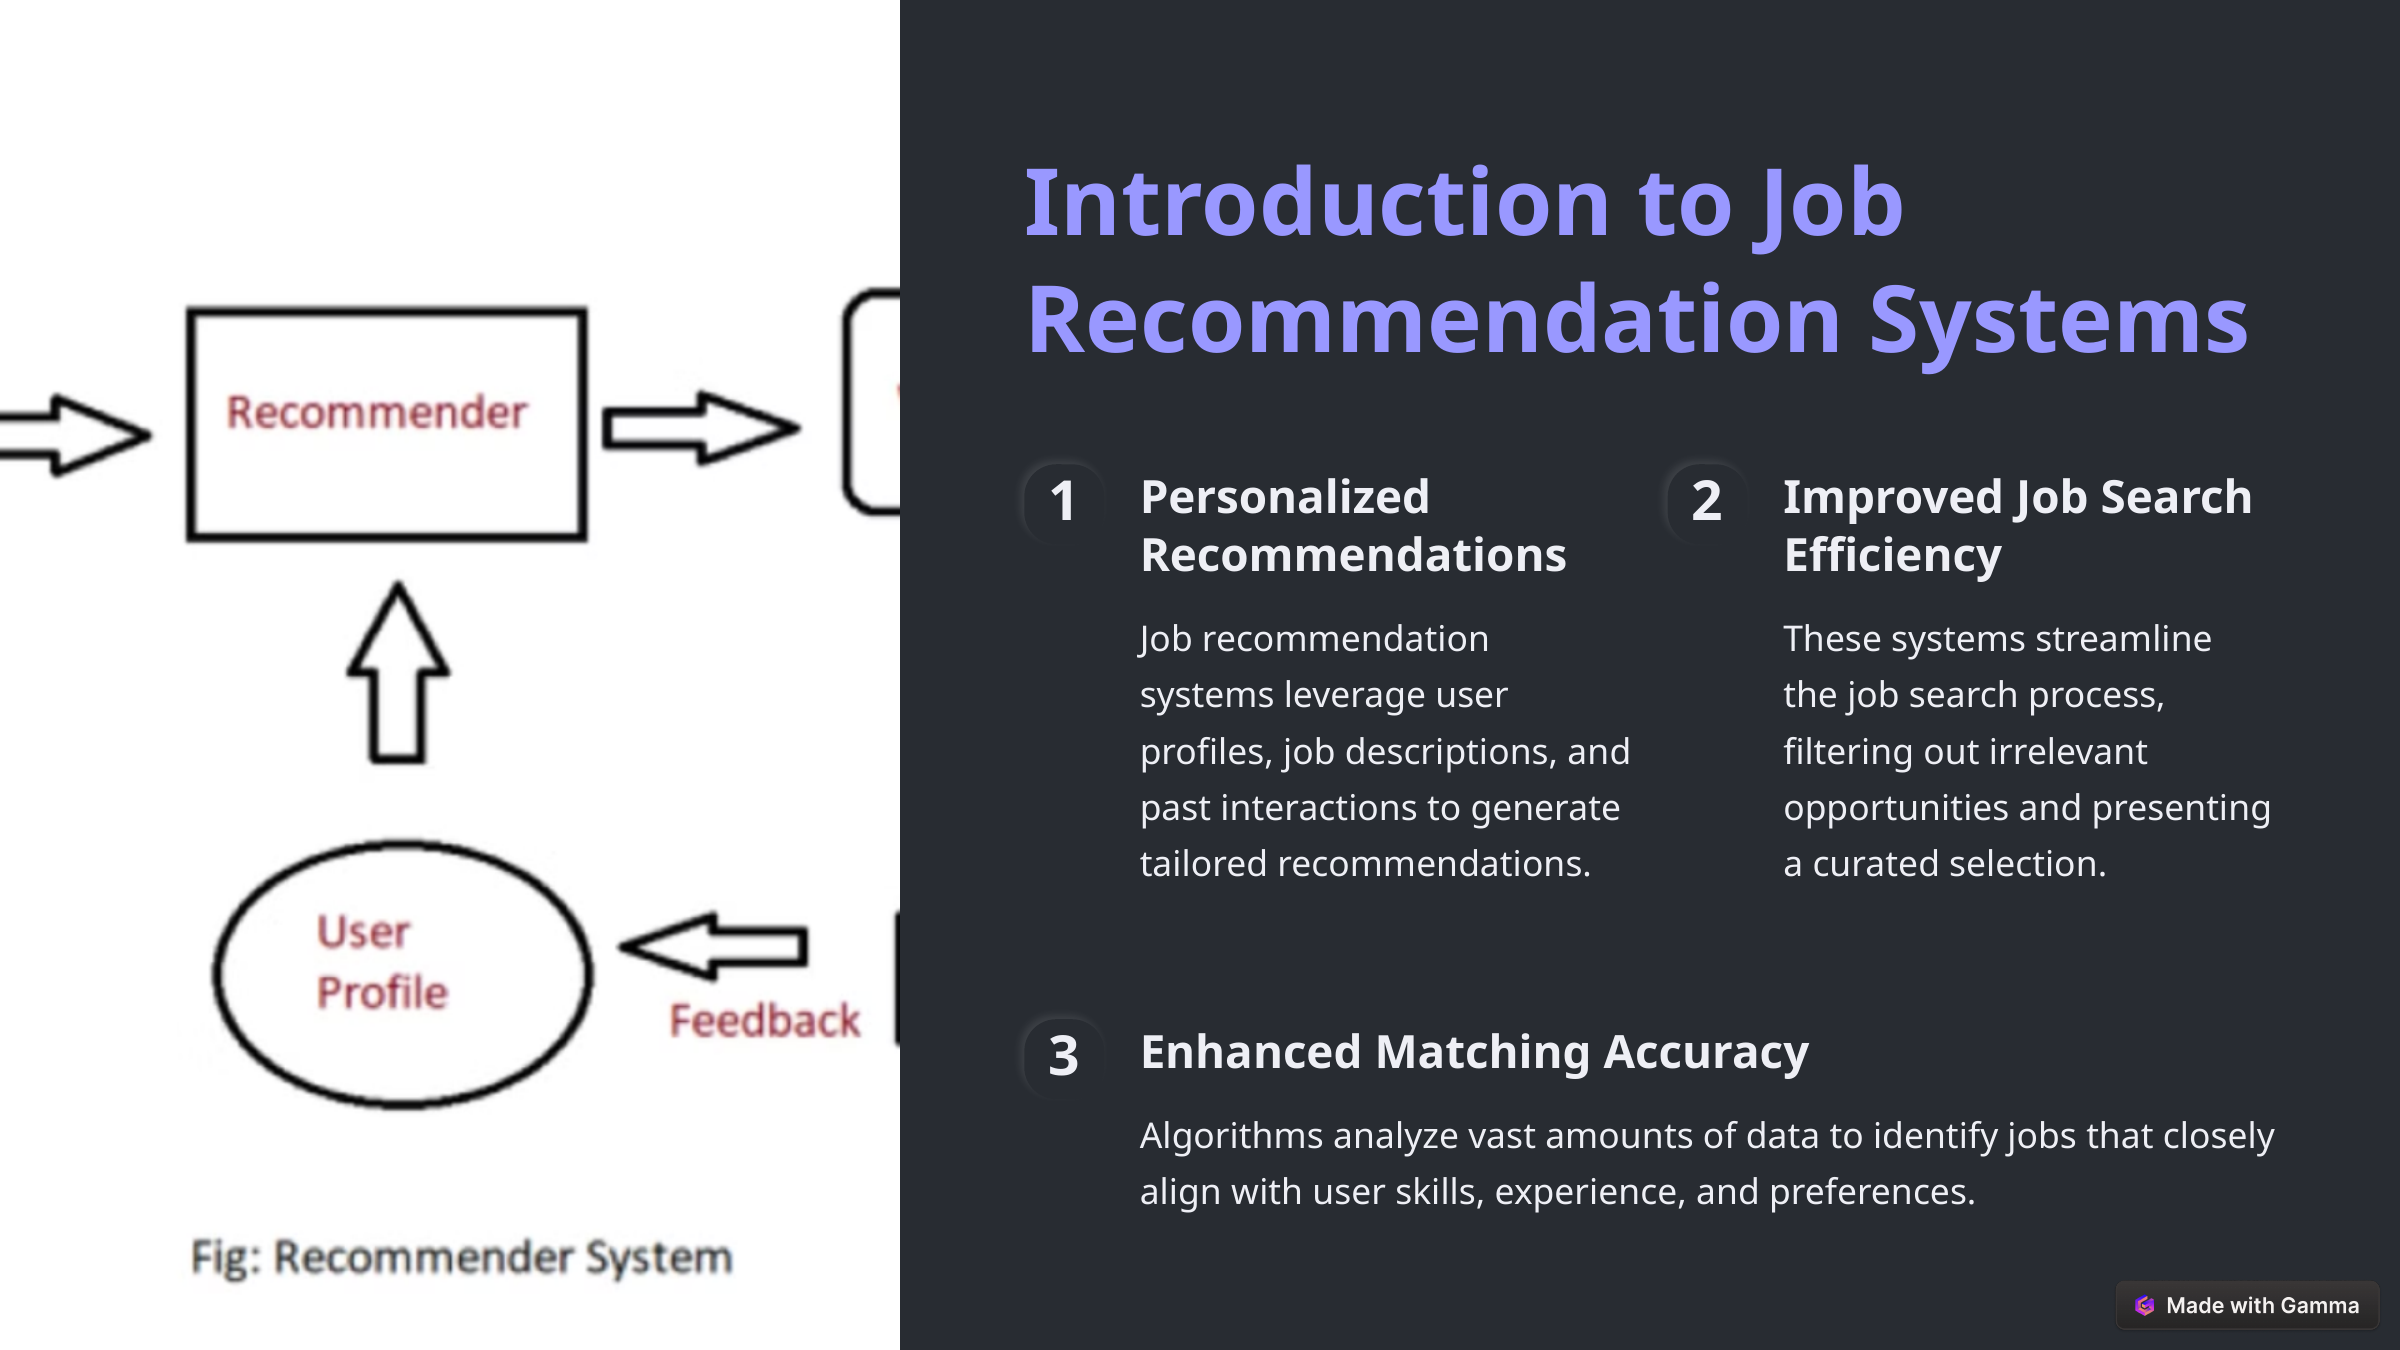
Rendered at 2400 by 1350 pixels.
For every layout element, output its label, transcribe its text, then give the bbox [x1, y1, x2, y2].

text_box [1024, 464, 1105, 545]
text_box Introduction to Job Recommendation Systems [1024, 137, 2276, 371]
text_box 3 [1049, 1031, 1080, 1088]
text_box [1024, 1019, 1105, 1100]
text_box 2 [1691, 476, 1724, 533]
text_box Job recommendation systems leverage user profiles, job descriptions, and past interactions to generate tailored recommendations. [1139, 602, 1633, 944]
text_box 1 [1054, 476, 1075, 533]
text_box These systems streamline the job search process, filtering out irrelevant opportunities and presenting a curated selection. [1783, 602, 2276, 944]
picture [0, 0, 900, 1350]
text_box Personalized Recommendations [1139, 464, 1633, 582]
text_box [1667, 464, 1748, 545]
text_box Algorithms analyze vast amounts of data to identify jobs that closely align with user skills, experience, and preferences. [1139, 1098, 2276, 1213]
picture [2106, 1271, 2389, 1339]
text_box Enhanced Matching Accuracy [1139, 1019, 1750, 1078]
text_box Improved Job Search Efficiency [1783, 464, 2276, 582]
